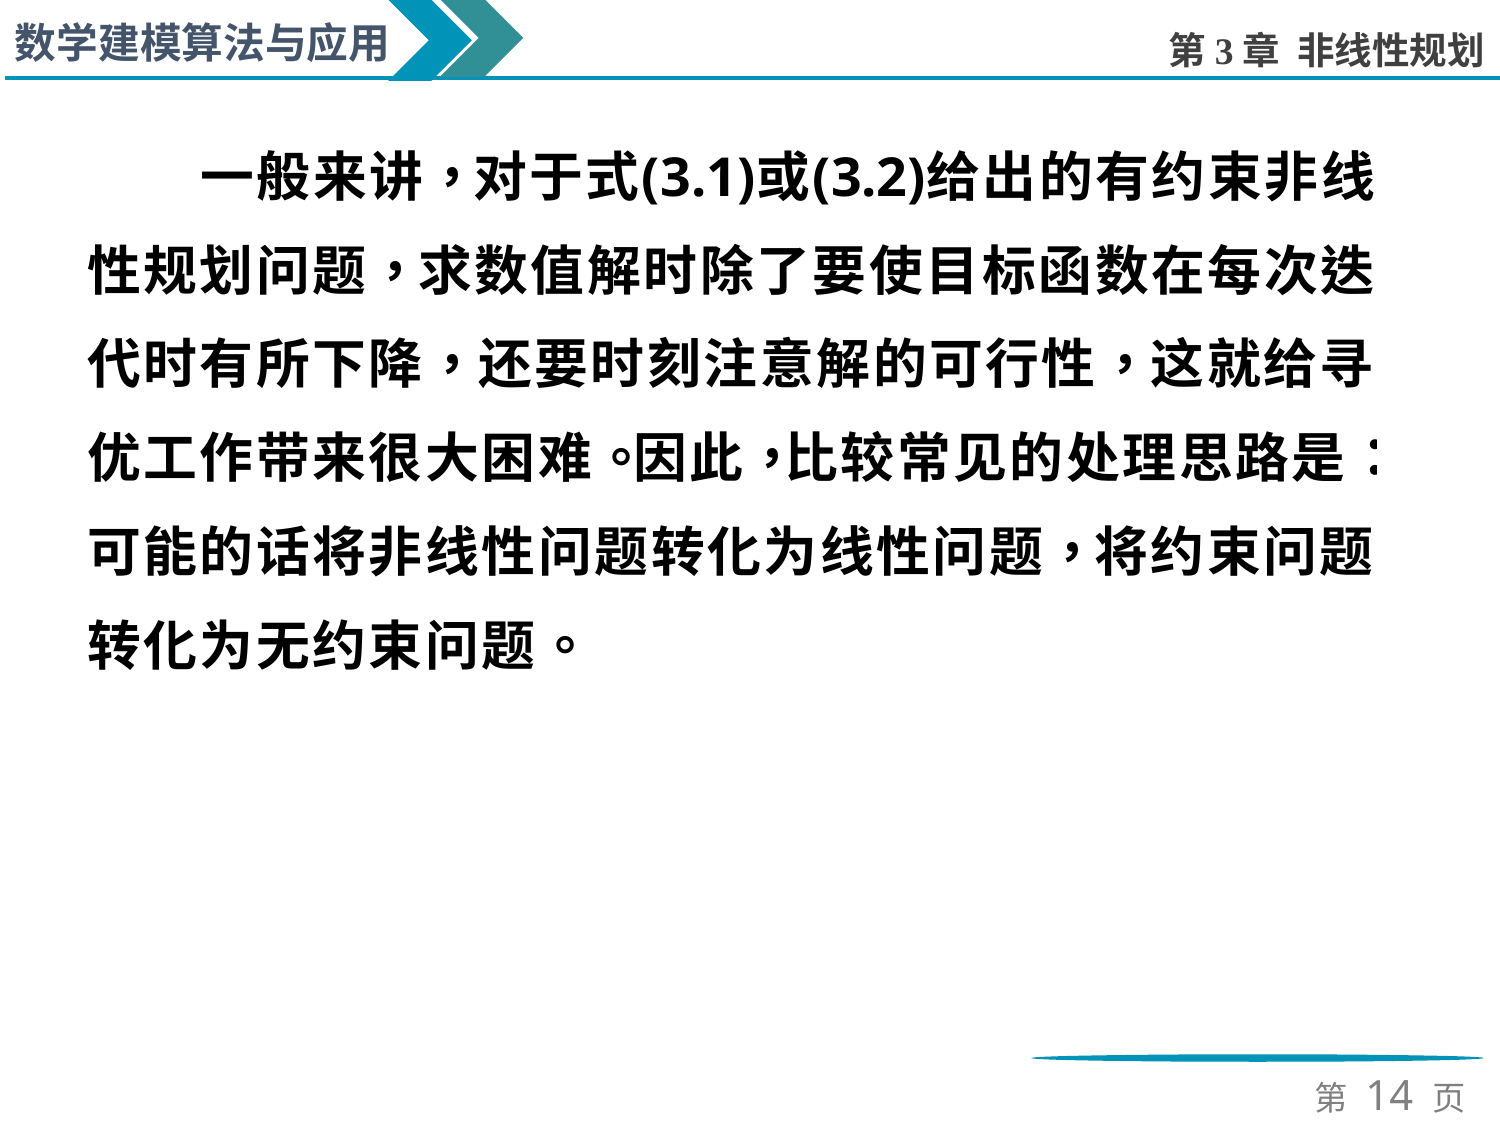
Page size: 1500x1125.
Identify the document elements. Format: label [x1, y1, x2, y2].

text_box [87, 132, 1377, 728]
